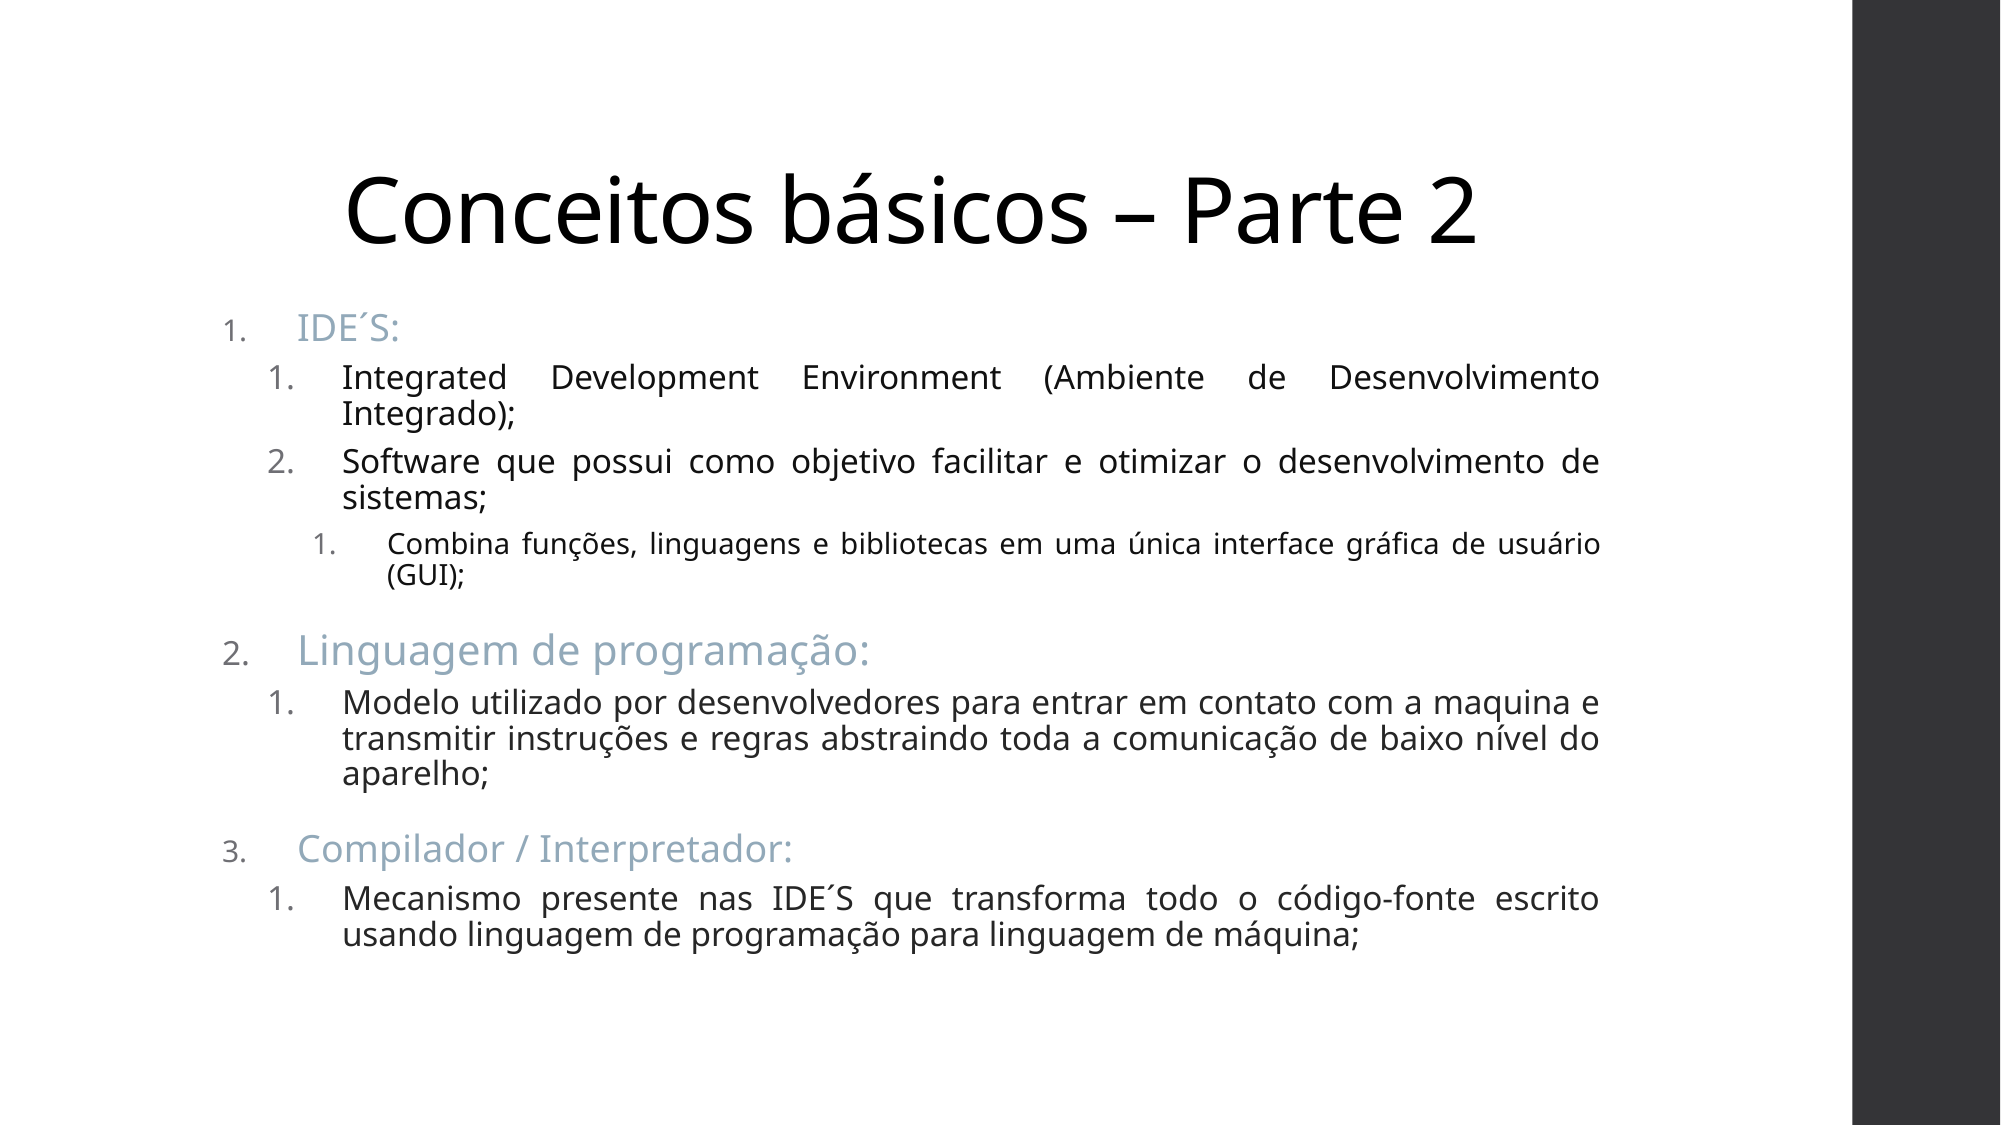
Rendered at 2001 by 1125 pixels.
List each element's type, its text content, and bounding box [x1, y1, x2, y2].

list IDE´S: Integrated Development Environment (Ambiente de Desenvolvimento Integrado); Software que possui como objetivo facilitar e otimizar o desenvolvimento de sistemas; Combina funções, linguagens e bibliotecas em uma única interface gráfica de usuário (GUI); Linguagem de programação: Modelo utilizado por desenvolvedores para entrar em contato com a maquina e transmitir instruções e regras abstraindo toda a comunicação de baixo nível do aparelho; Compilador / Interpretador: Mecanismo presente nas IDE´S que transforma todo o código-fonte escrito usando linguagem de programação para linguagem de máquina; [206, 299, 1617, 1014]
title Conceitos básicos – Parte 2 [206, 111, 1617, 271]
